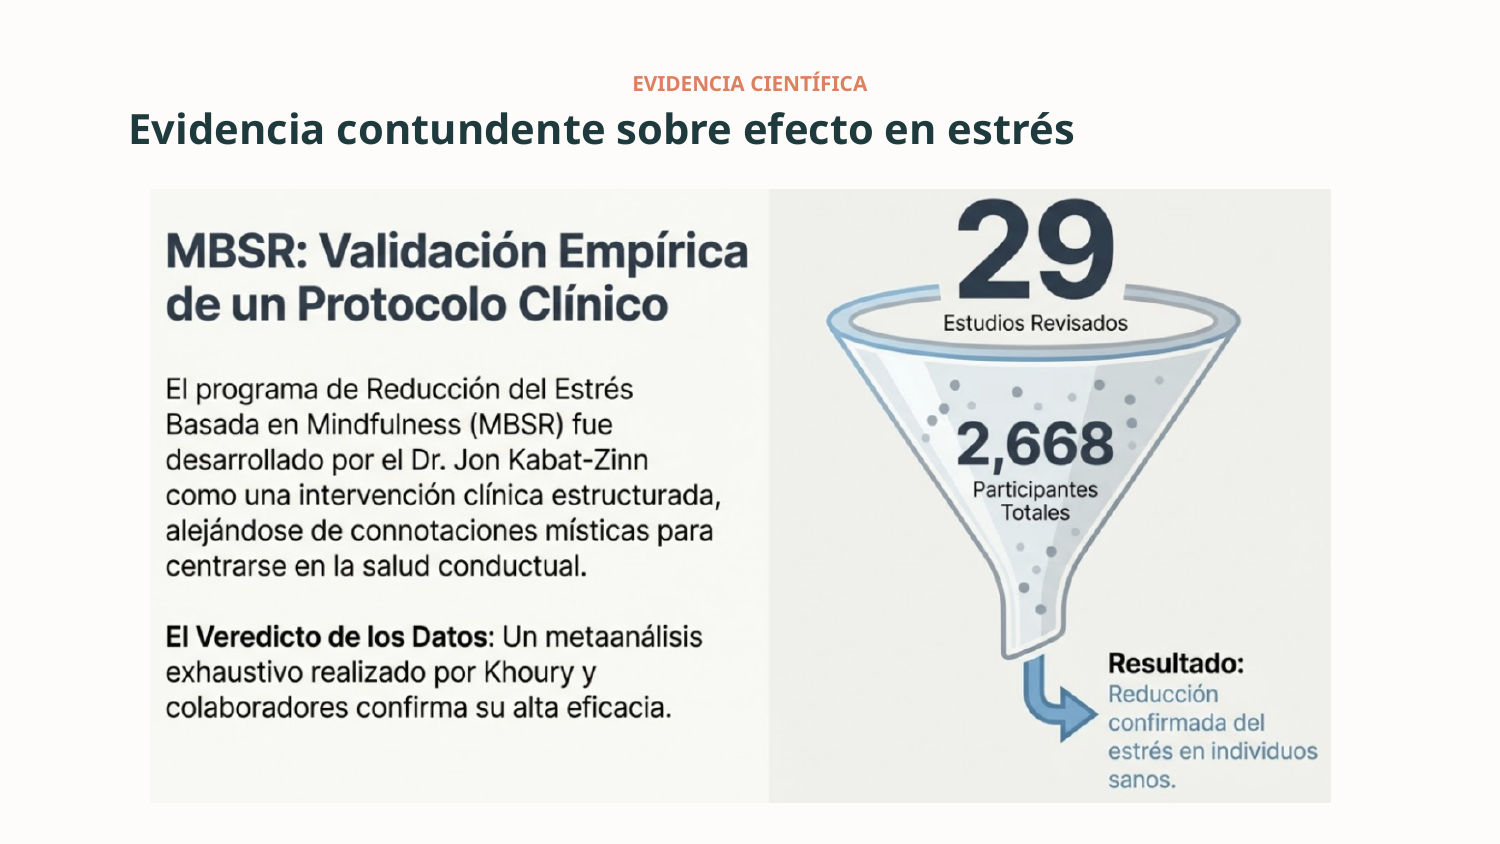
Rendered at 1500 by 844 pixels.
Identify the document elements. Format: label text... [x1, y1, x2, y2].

text_box EVIDENCIA CIENTÍFICA [632, 70, 868, 96]
text_box Evidencia contundente sobre efecto en estrés [128, 103, 1076, 154]
picture [0, 0, 1500, 844]
